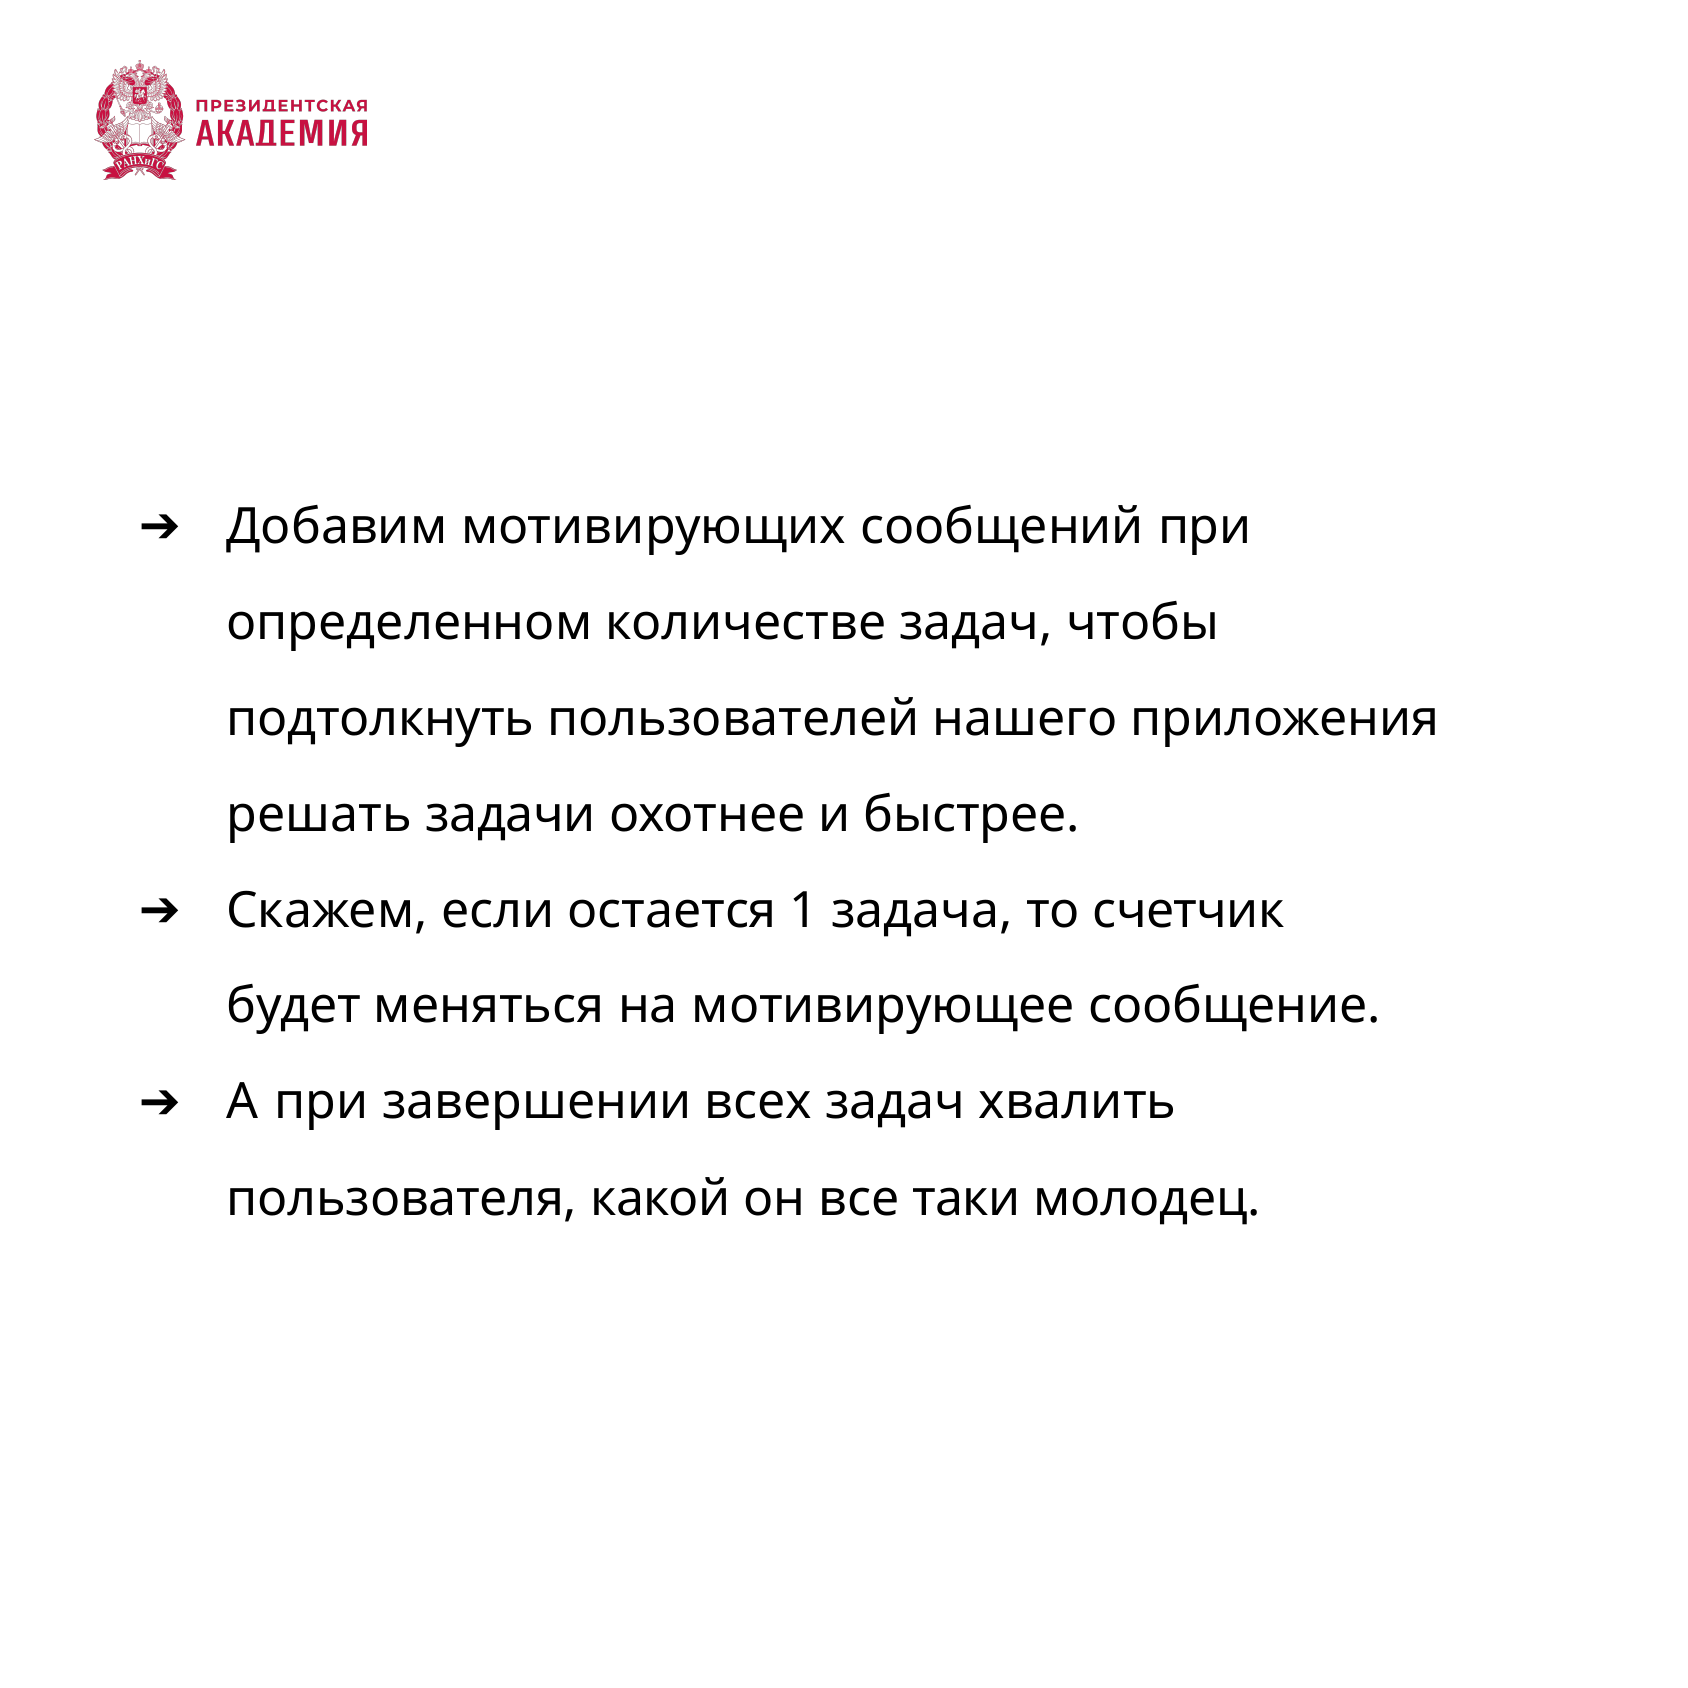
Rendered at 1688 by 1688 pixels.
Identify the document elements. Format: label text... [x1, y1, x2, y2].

picture [94, 60, 367, 180]
text_box Добавим мотивирующих сообщений при определенном количестве задач, чтобы подтолкнуть пользователей нашего приложения решать задачи охотнее и быстрее. Скажем, если остается 1 задача, то счетчик будет меняться на мотивирующее сообщение. А при завершении всех задач хвалить пользователя, какой он все таки молодец. [136, 491, 1462, 1225]
